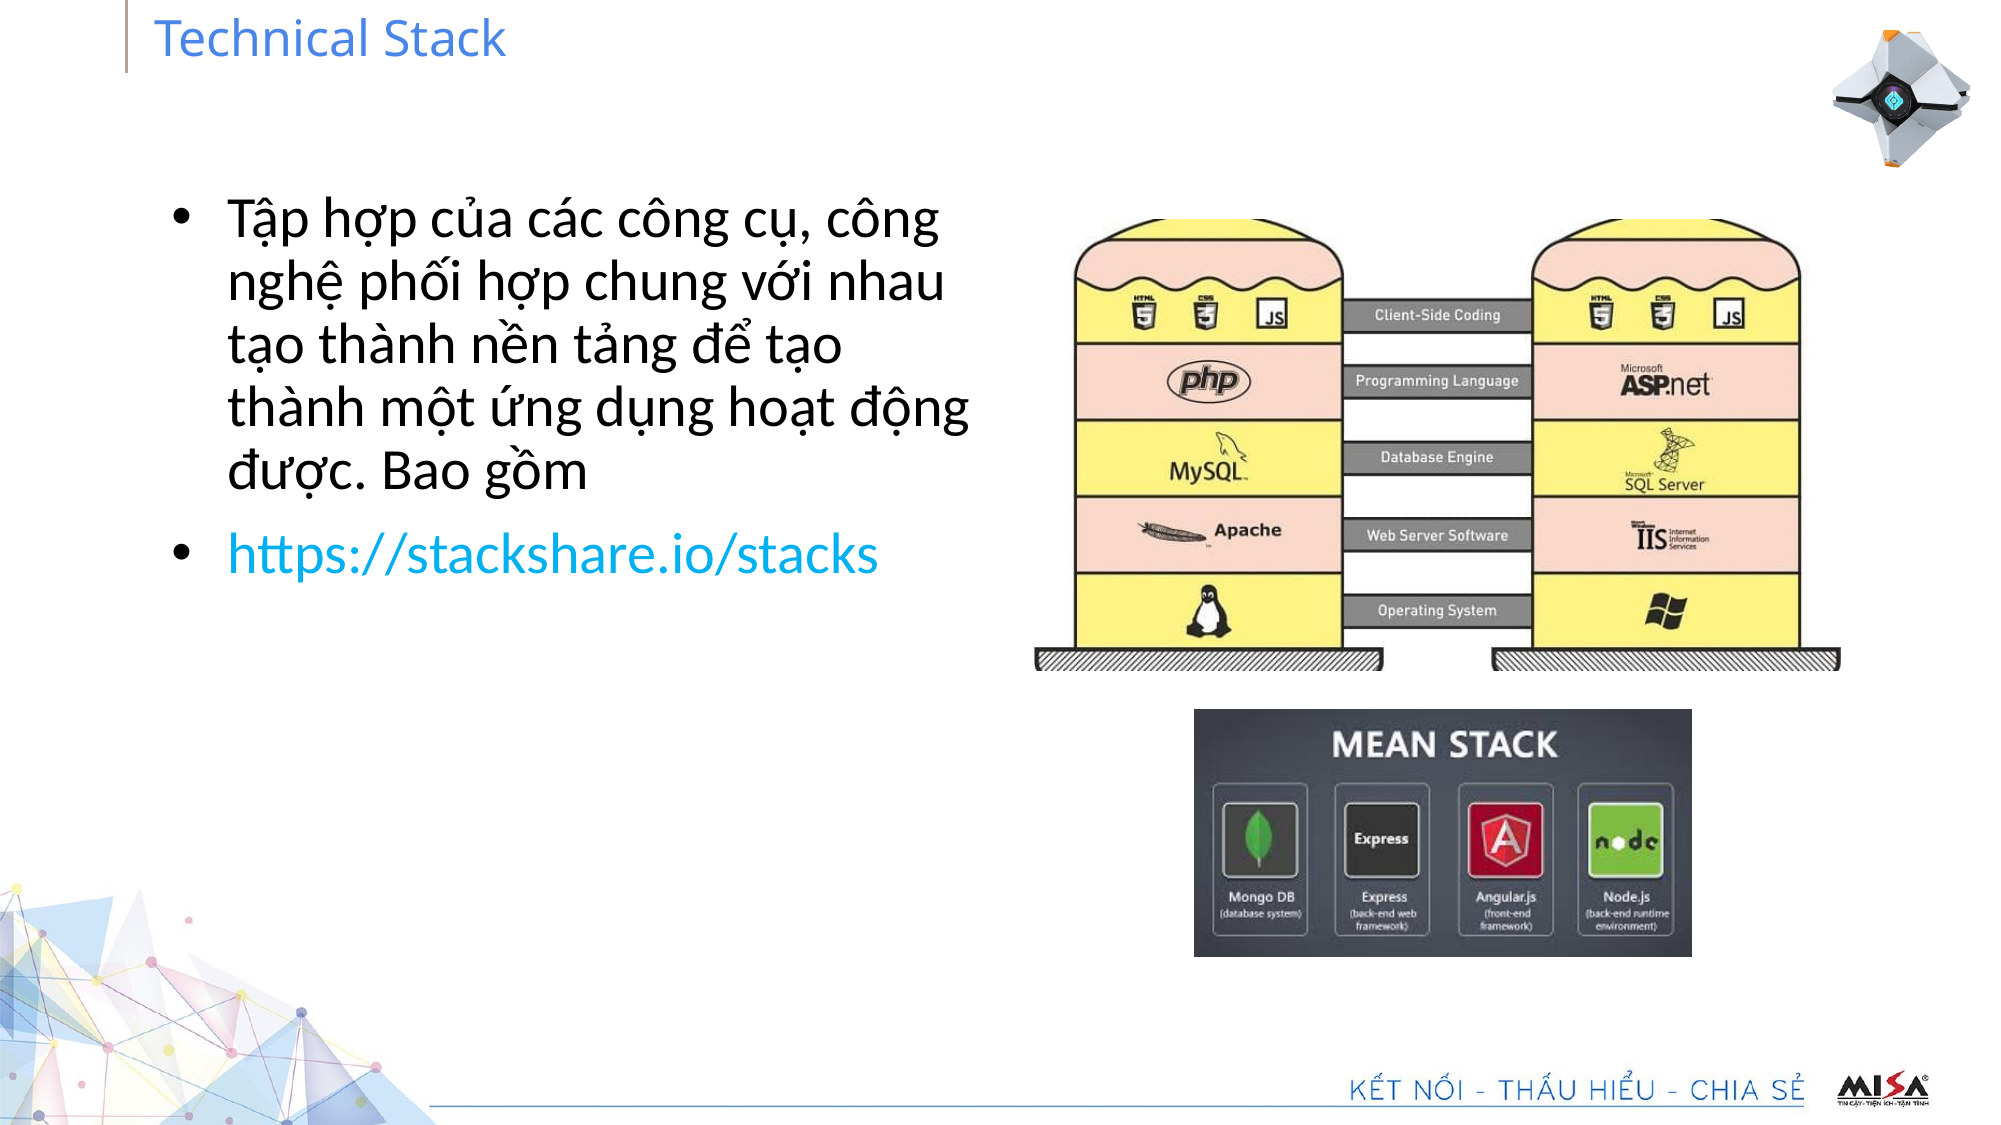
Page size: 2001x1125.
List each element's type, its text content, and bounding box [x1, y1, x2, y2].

picture [0, 0, 2001, 1125]
text_box Technical Stack [127, 0, 1164, 74]
list Tập hợp của các công cụ, công nghệ phối hợp chung với nhau tạo thành nền tảng để tạo thành một ứng dụng hoạt động được. Bao gồm https://stackshare.io/stacks [137, 179, 988, 1014]
